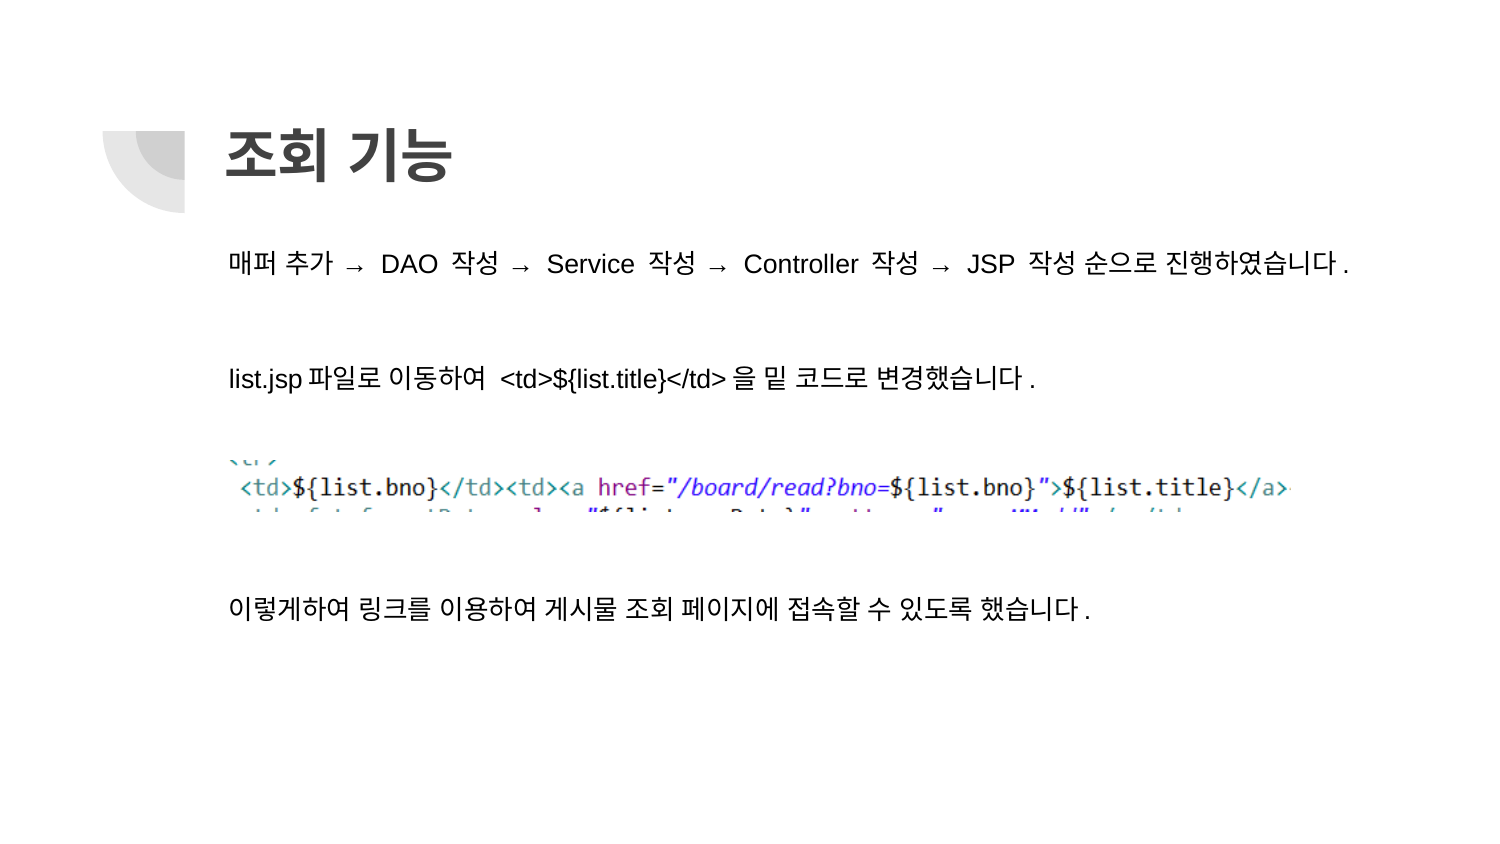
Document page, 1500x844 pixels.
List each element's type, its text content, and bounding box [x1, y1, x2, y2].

list 매퍼 추가 → DAO 작성 → Service 작성 → Controller 작성 → JSP 작성 순으로 진행하였습니다. list.jsp파일로 이동하여 <td>${list.title}</td>을 밑 코드로 변경했습니다. 이렇게하여 링크를 이용하여 게시물 조회 페이지에 접속할 수 있도록 했습니다. [213, 230, 1368, 647]
picture [225, 460, 1291, 512]
title 조회 기능 [209, 95, 1363, 260]
